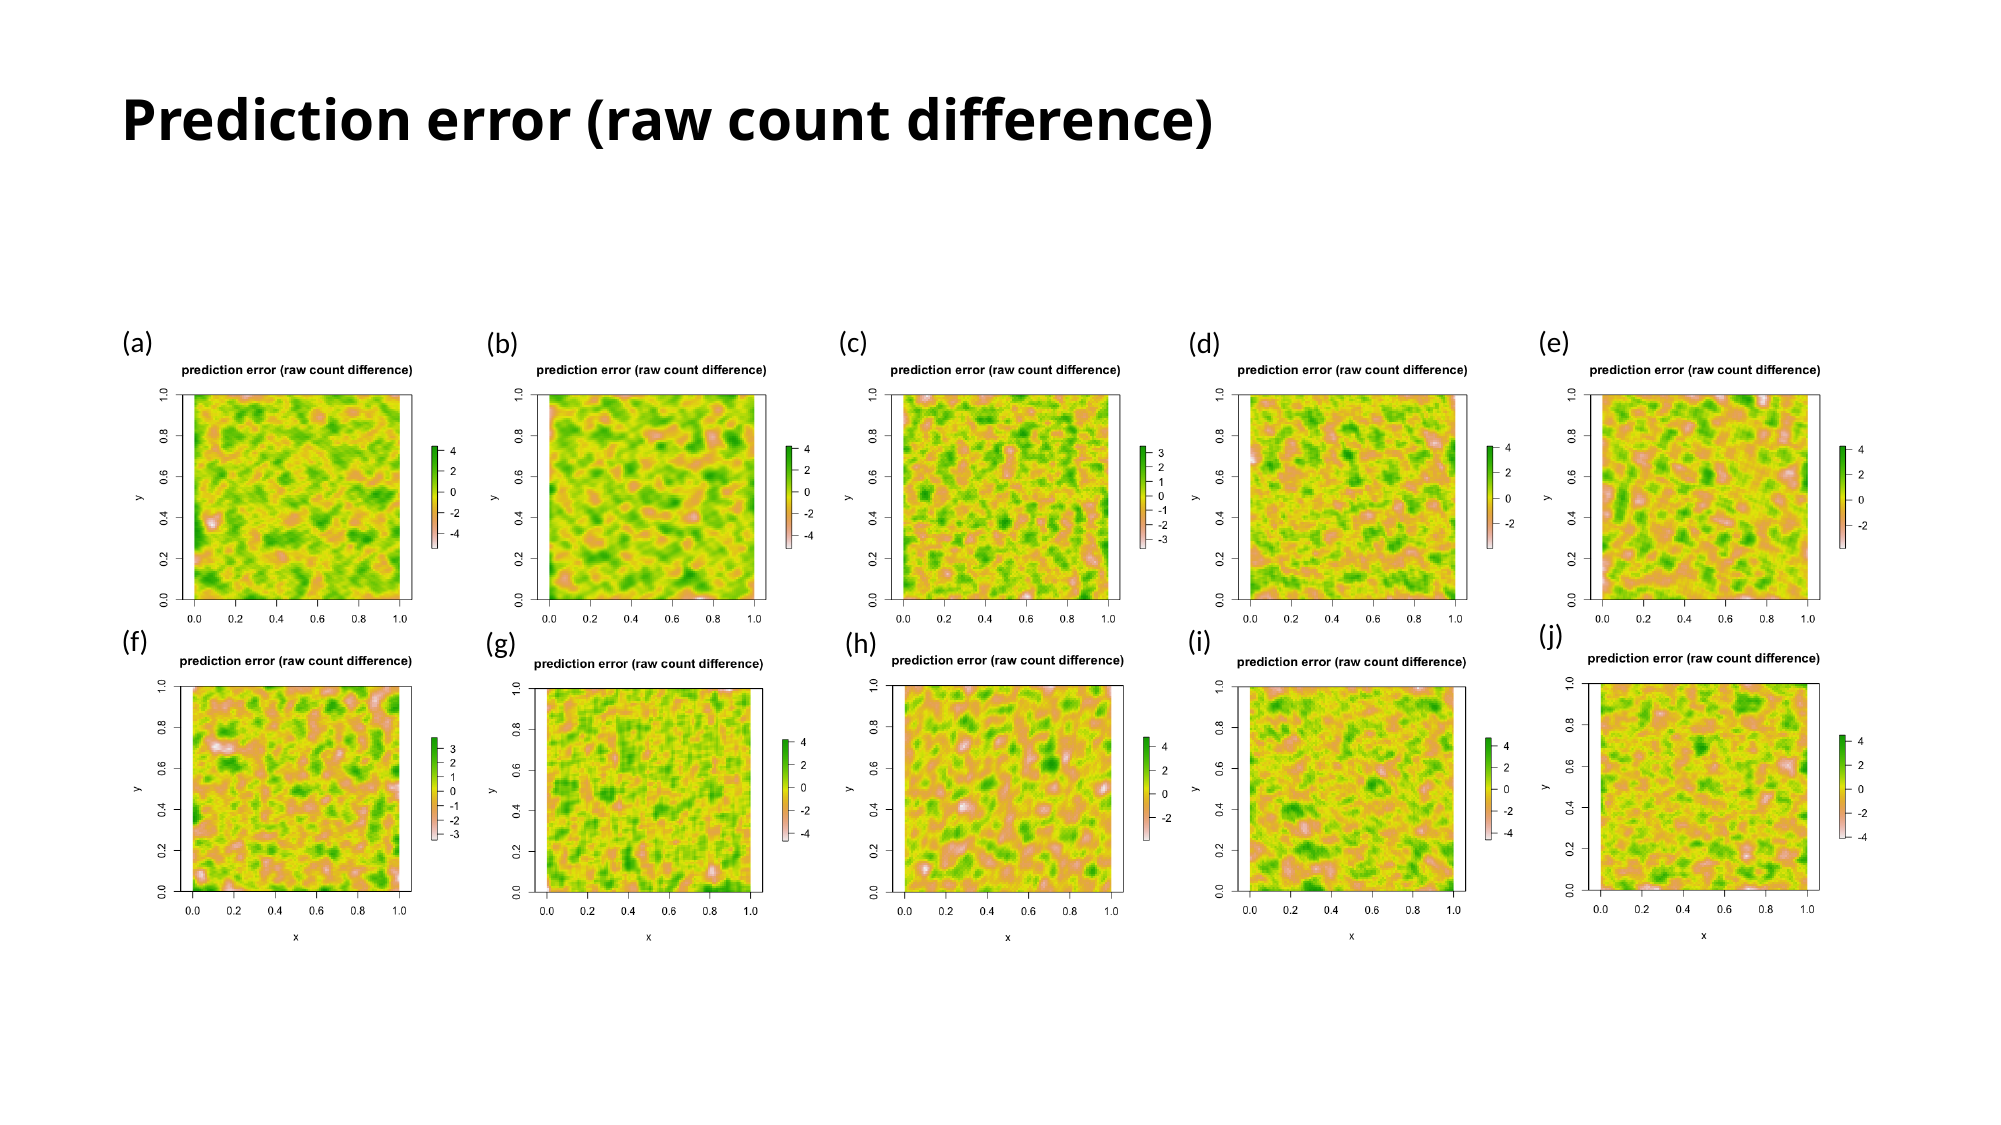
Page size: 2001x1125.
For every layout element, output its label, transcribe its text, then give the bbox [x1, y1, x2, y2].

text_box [106, 315, 1894, 953]
title Prediction error (raw count difference) [106, 61, 1290, 183]
